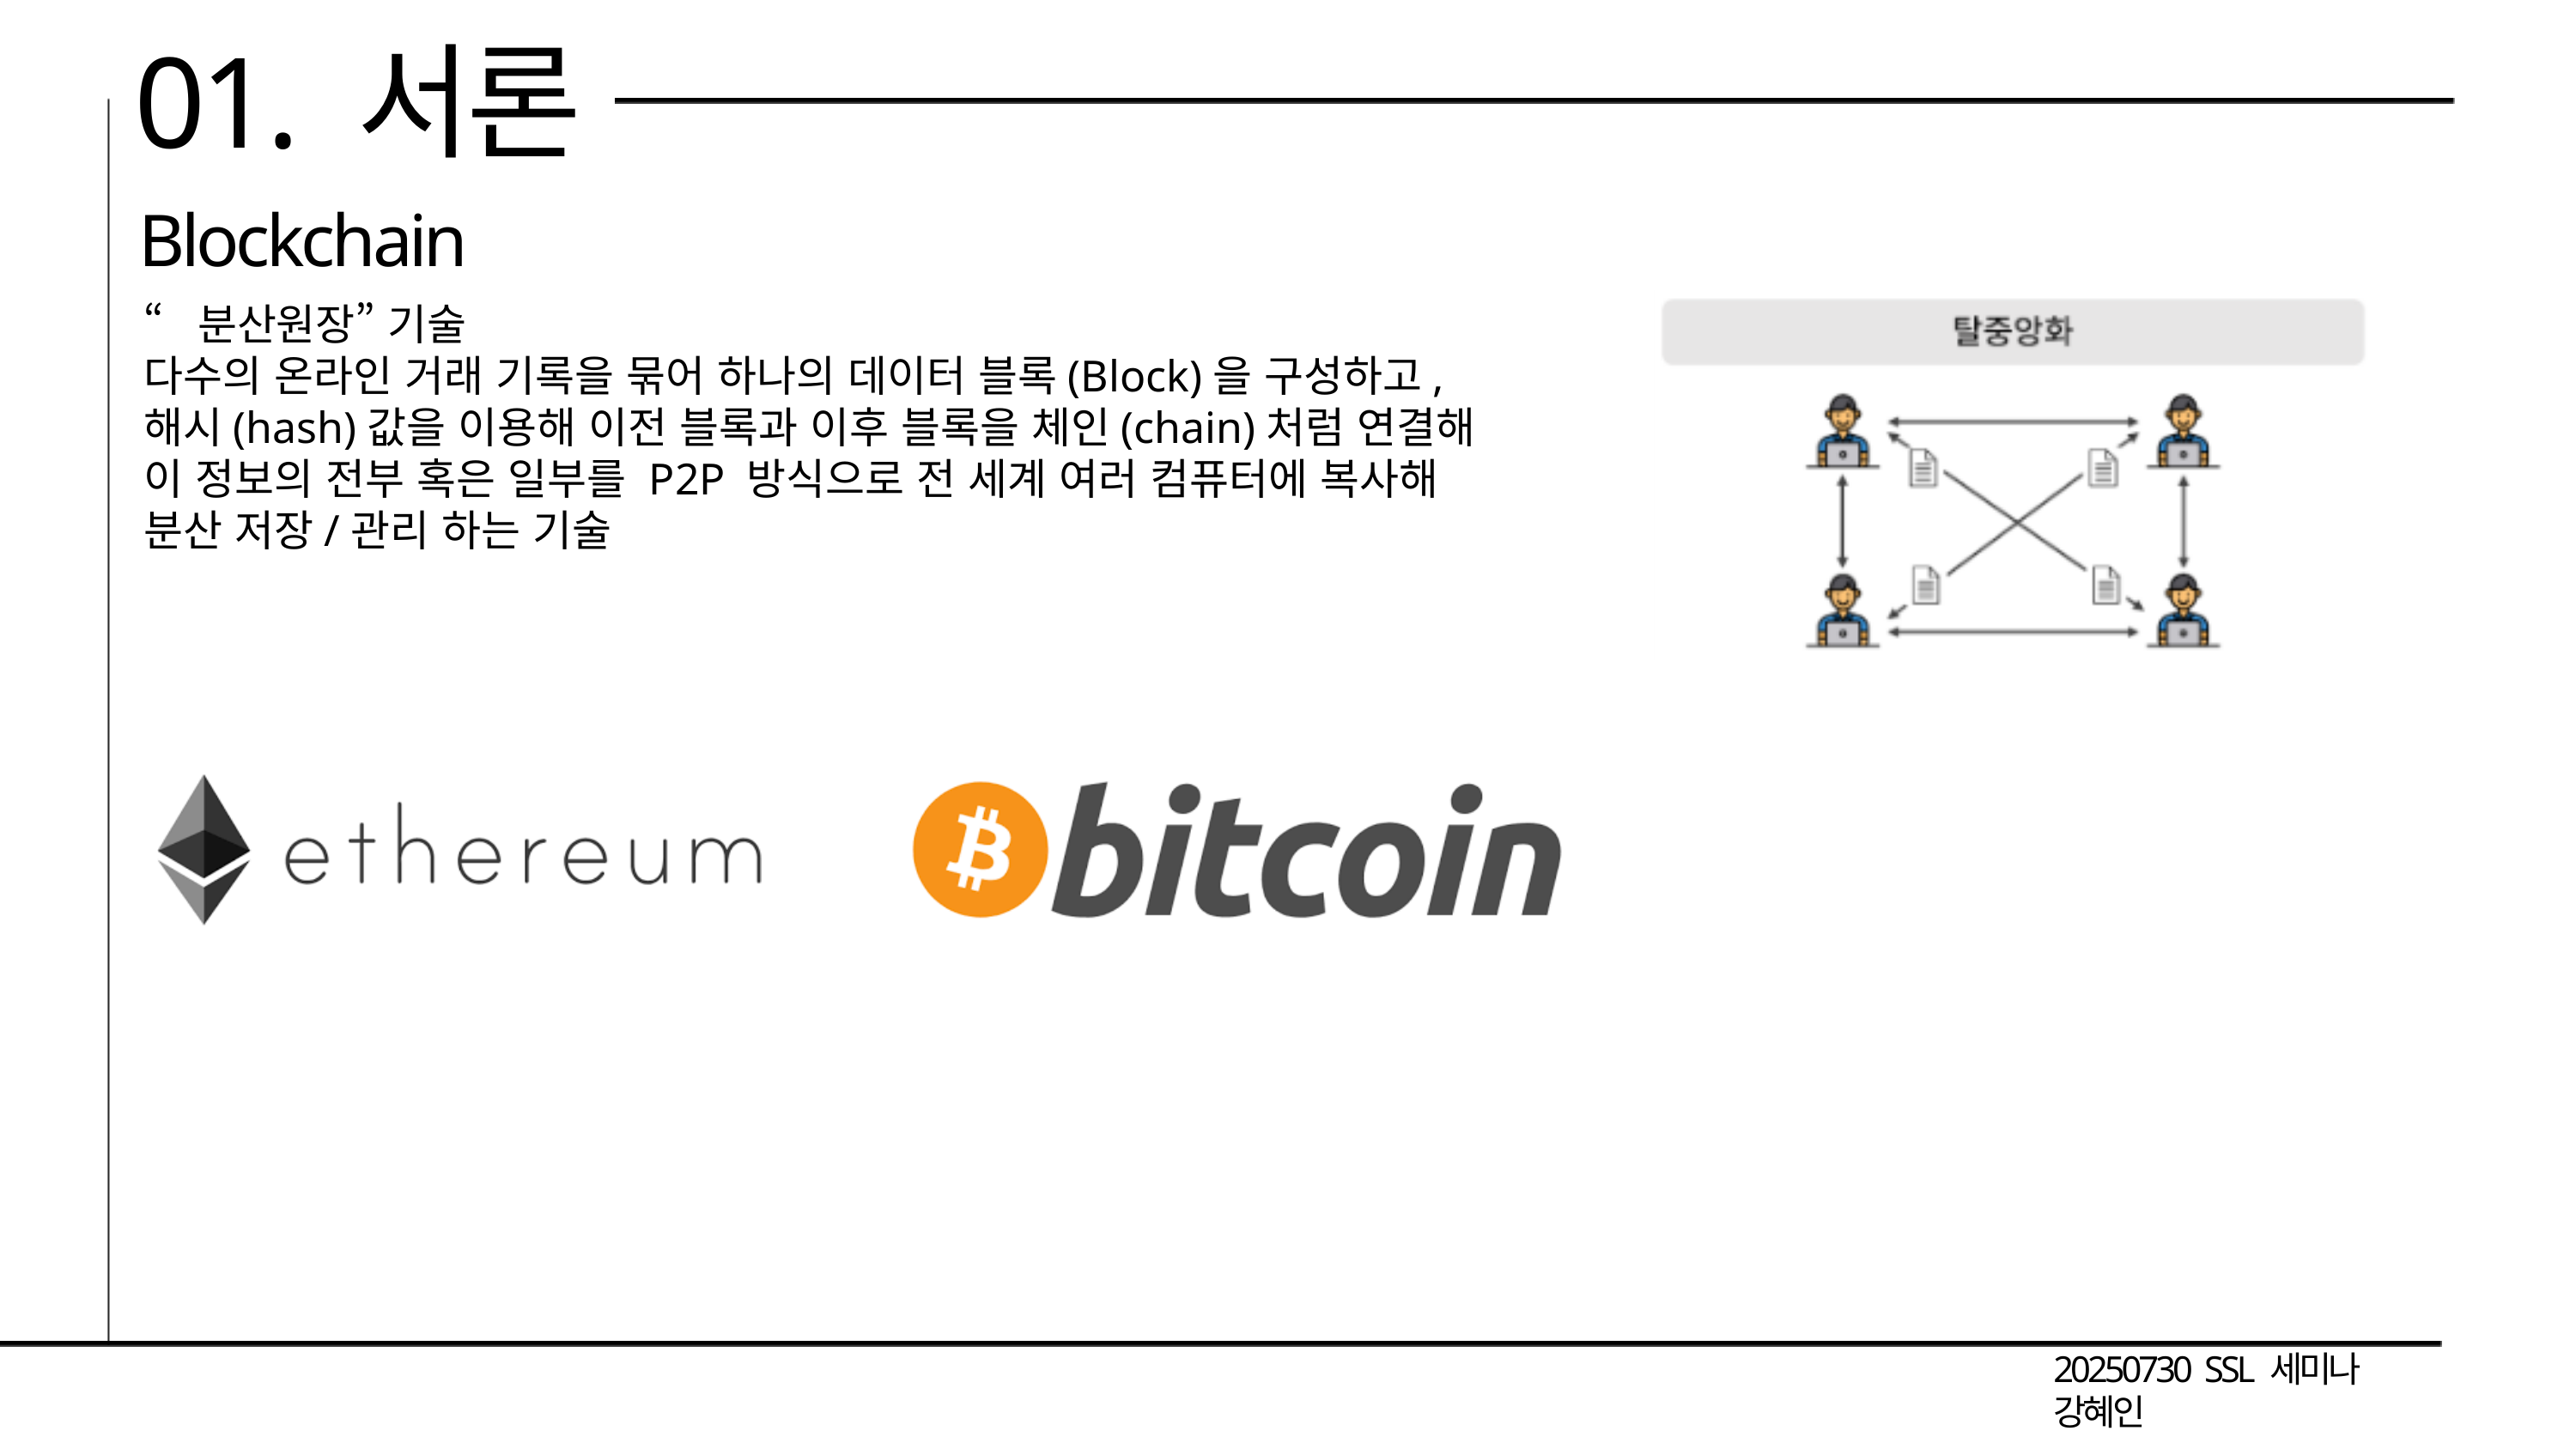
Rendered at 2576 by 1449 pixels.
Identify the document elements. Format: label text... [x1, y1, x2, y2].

text_box 20250730 SSL 세미나 강혜인 [2053, 1356, 2442, 1442]
picture [615, 98, 2455, 104]
picture [0, 100, 2442, 1347]
text_box “분산원장” 기술 다수의 온라인 거래 기록을 묶어 하나의 데이터 블록(Block)을 구성하고, 해시(hash)값을 이용해 이전 블록과 이후 블록을 체인(chain)처럼 연결해 이 정보의 전부 혹은 일부를 P2P 방식으로 전 세계 여러 컴퓨터에 복사해 분산 저장/관리 하는 기술 [131, 291, 1506, 562]
picture [157, 774, 762, 925]
picture [1652, 290, 2385, 660]
text_box 01. 서론 [134, 15, 591, 191]
text_box Blockchain [138, 191, 912, 291]
picture [910, 780, 1567, 919]
